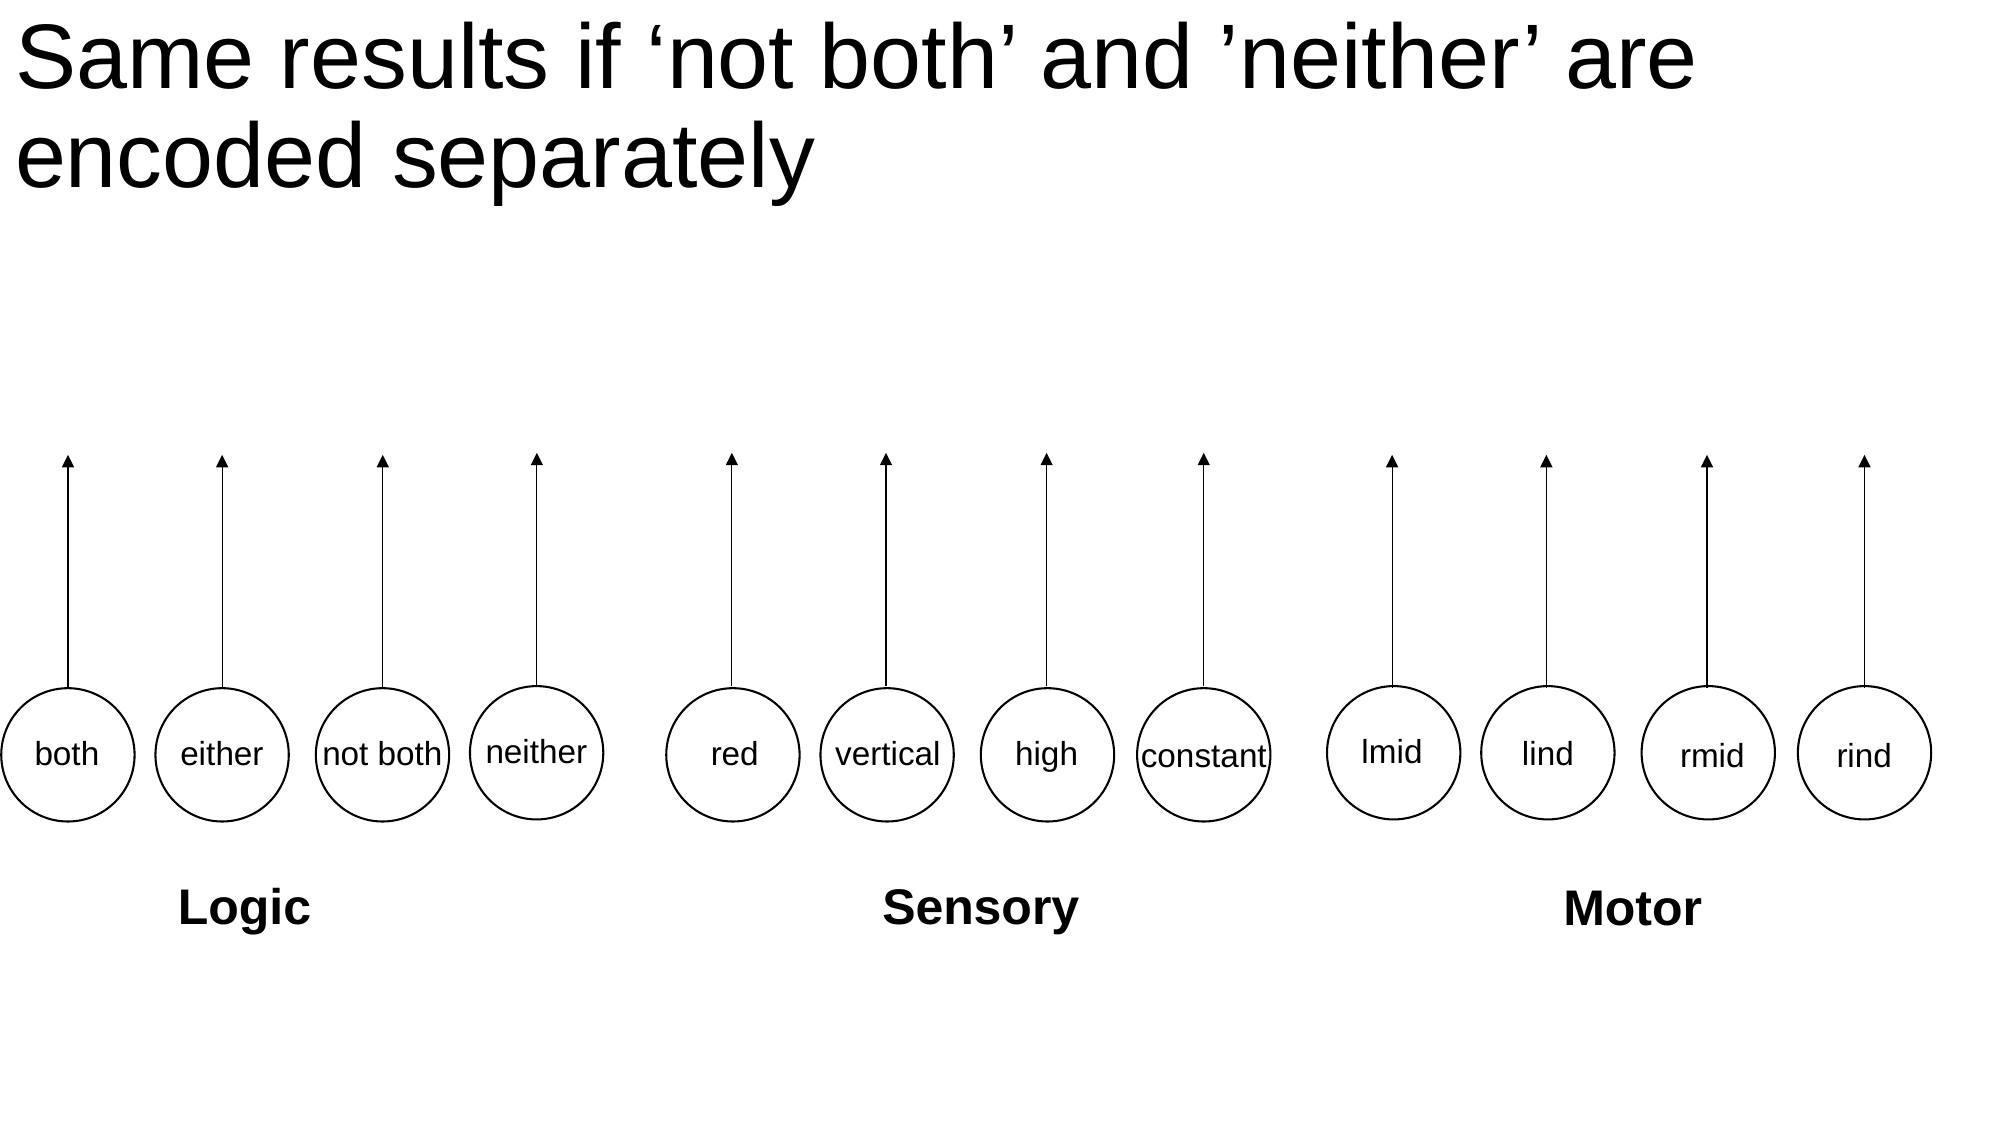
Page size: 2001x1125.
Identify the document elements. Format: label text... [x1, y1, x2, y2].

text_box neither [470, 722, 603, 778]
text_box [473, 778, 600, 821]
text_box [0, 687, 136, 823]
text_box [476, 685, 597, 722]
text_box [826, 687, 948, 724]
text_box [1325, 685, 1462, 821]
text_box vertical [820, 724, 956, 780]
text_box Sensory [867, 867, 1095, 942]
text_box [1796, 685, 1933, 821]
text_box [1640, 685, 1776, 821]
text_box [319, 780, 446, 823]
text_box rmid [1665, 727, 1760, 782]
text_box [1141, 782, 1266, 823]
text_box [154, 687, 290, 823]
text_box Motor [1548, 867, 1718, 943]
text_box not both [307, 724, 458, 780]
text_box [979, 687, 1116, 823]
title Same results if ‘not both’ and ’neither’ are encoded separately [0, 0, 2000, 218]
text_box either [165, 724, 279, 780]
text_box constant [1125, 727, 1282, 782]
text_box high [1000, 725, 1093, 780]
text_box [665, 687, 801, 823]
text_box Logic [163, 867, 326, 942]
text_box lmid [1346, 722, 1438, 778]
text_box [1480, 685, 1616, 821]
text_box both [19, 724, 115, 780]
text_box rind [1821, 727, 1908, 782]
text_box [322, 687, 443, 724]
text_box [824, 780, 950, 823]
text_box lind [1507, 724, 1589, 780]
text_box red [695, 724, 774, 780]
text_box [1142, 687, 1266, 727]
